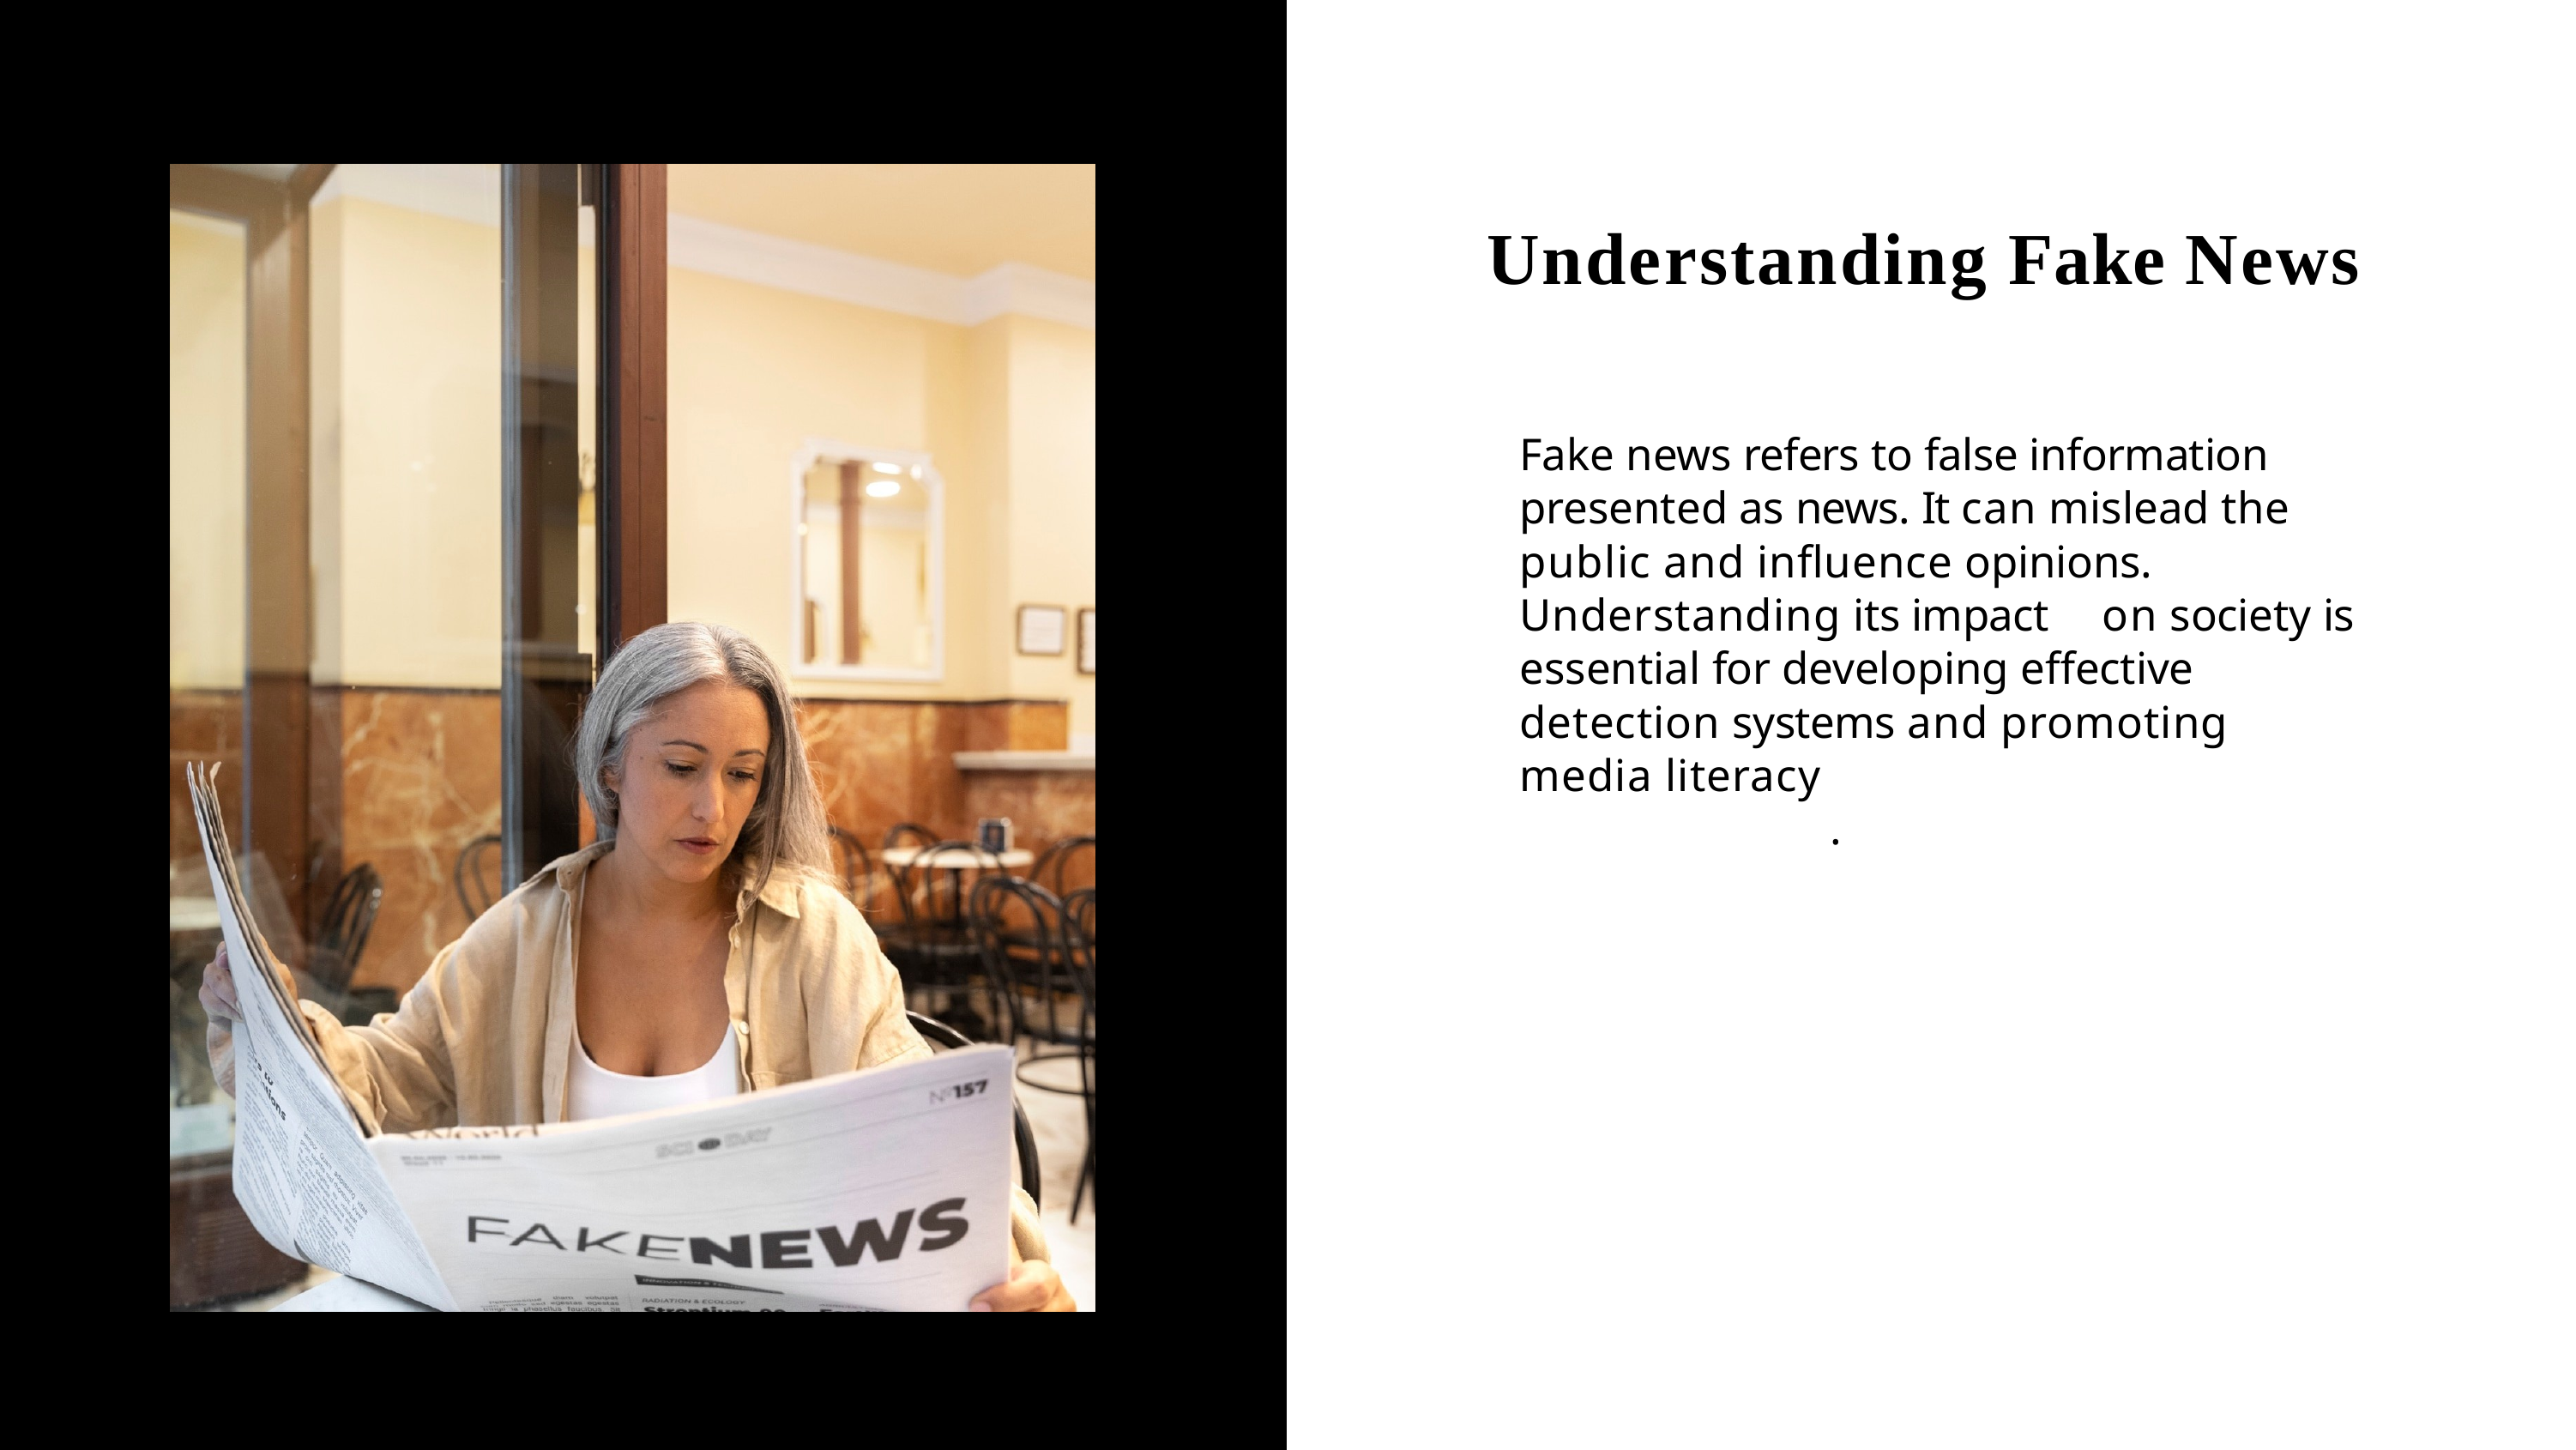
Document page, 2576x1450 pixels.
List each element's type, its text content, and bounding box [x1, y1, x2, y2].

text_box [0, 0, 1288, 1450]
text_box Fake news refers to false information presented as news. It can mislead the public and inﬂuence opinions. Understanding its impact on society is essential for developing effective detection systems and promoting media literacy . [1517, 424, 2371, 855]
title Understanding Fake News [1485, 208, 2368, 454]
